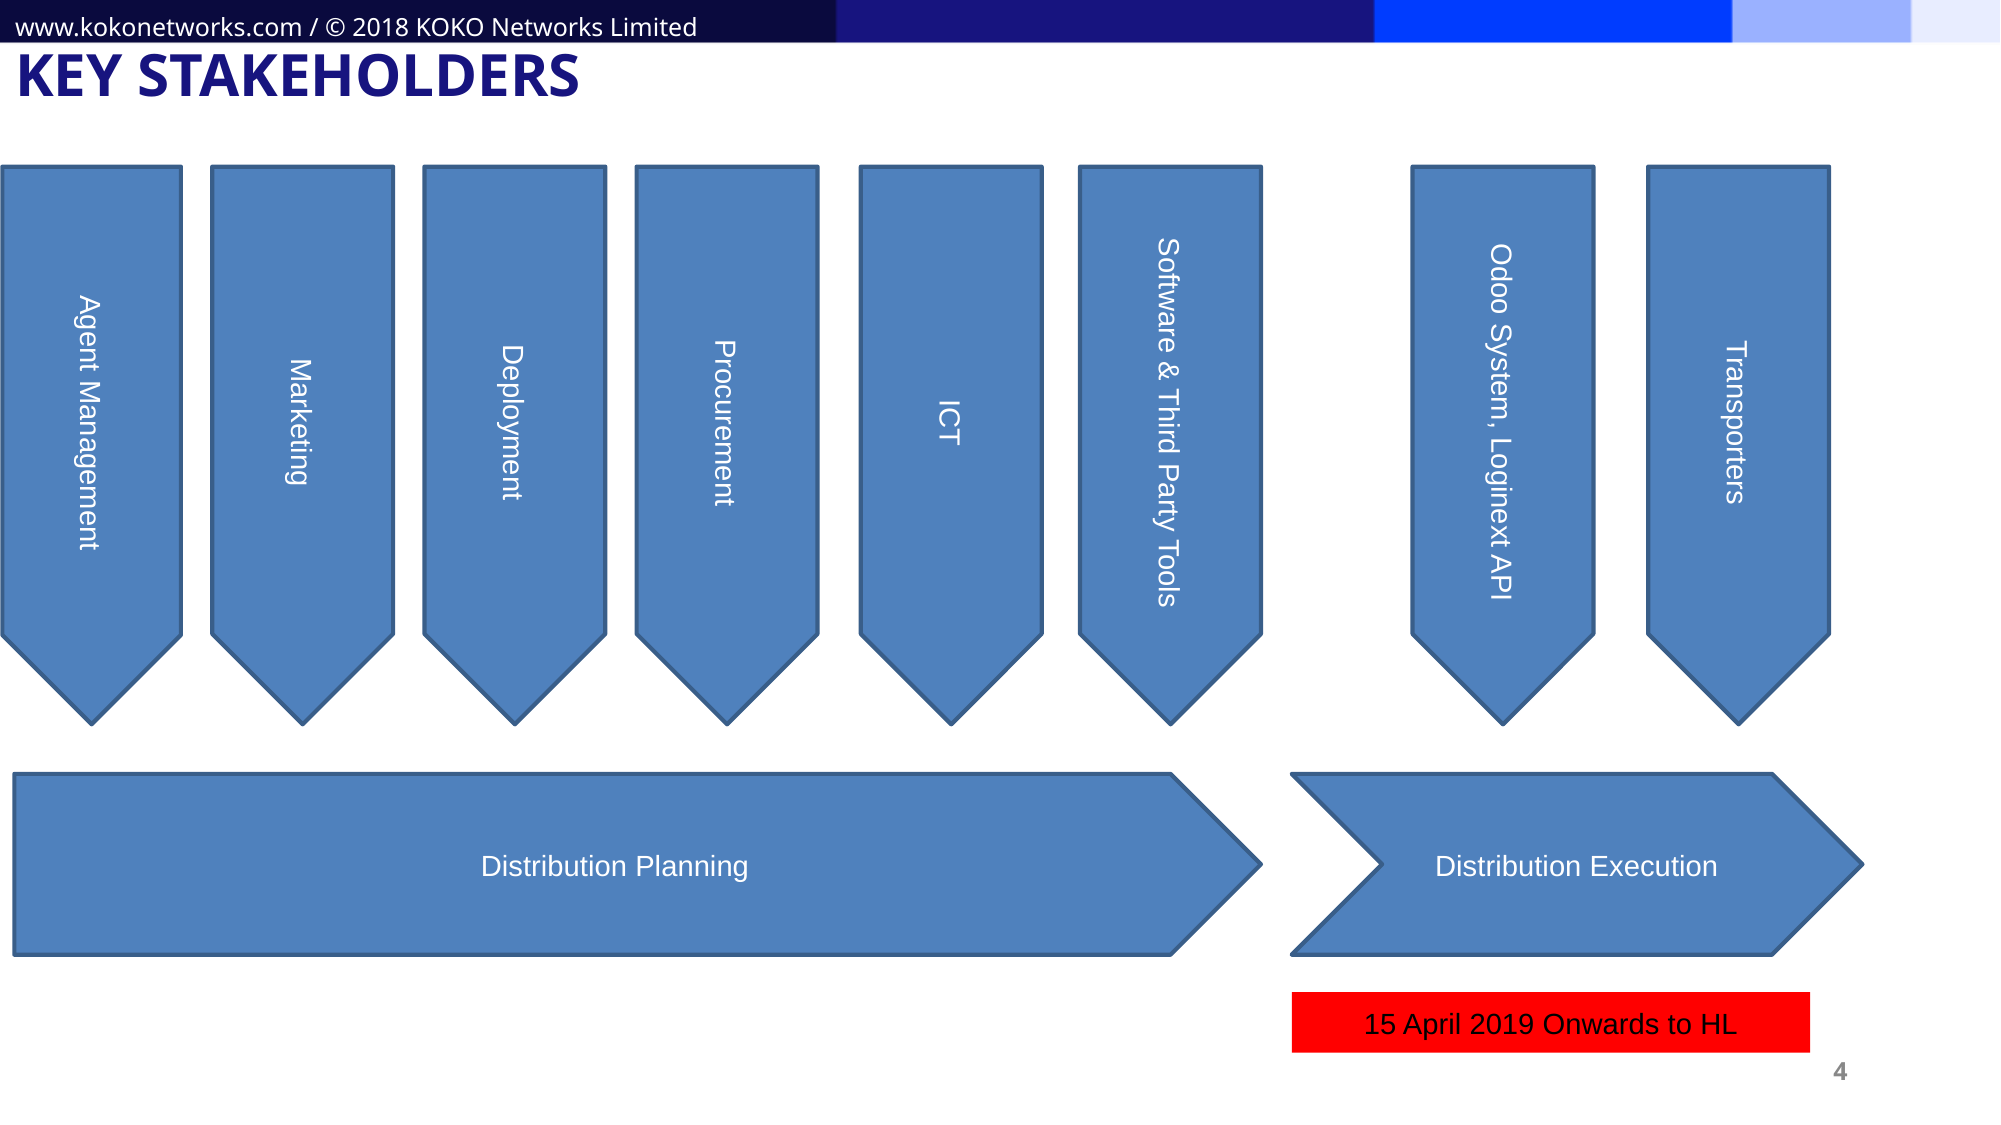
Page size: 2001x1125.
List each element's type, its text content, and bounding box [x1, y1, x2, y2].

text_box Deployment [424, 166, 606, 725]
text_box Distribution Execution [1291, 773, 1863, 955]
slide_number ‹#› [1412, 1042, 1863, 1103]
text_box Marketing [212, 166, 394, 725]
text_box KEY STAKEHOLDERS [0, 51, 1174, 117]
text_box Procurement [636, 166, 818, 725]
text_box Distribution Planning [14, 773, 1261, 955]
picture [0, 0, 2000, 1125]
text_box Agent Management [2, 166, 181, 725]
text_box Odoo System, Loginext API [1412, 166, 1594, 725]
footer www.kokonetworks.com / © 2018 KOKO Networks Limited [0, 0, 945, 57]
text_box Software & Third Party Tools [1080, 166, 1261, 725]
text_box 15 April 2019 Onwards to HL [1291, 992, 1811, 1053]
text_box Transporters [1648, 166, 1830, 725]
text_box ICT [860, 166, 1042, 725]
